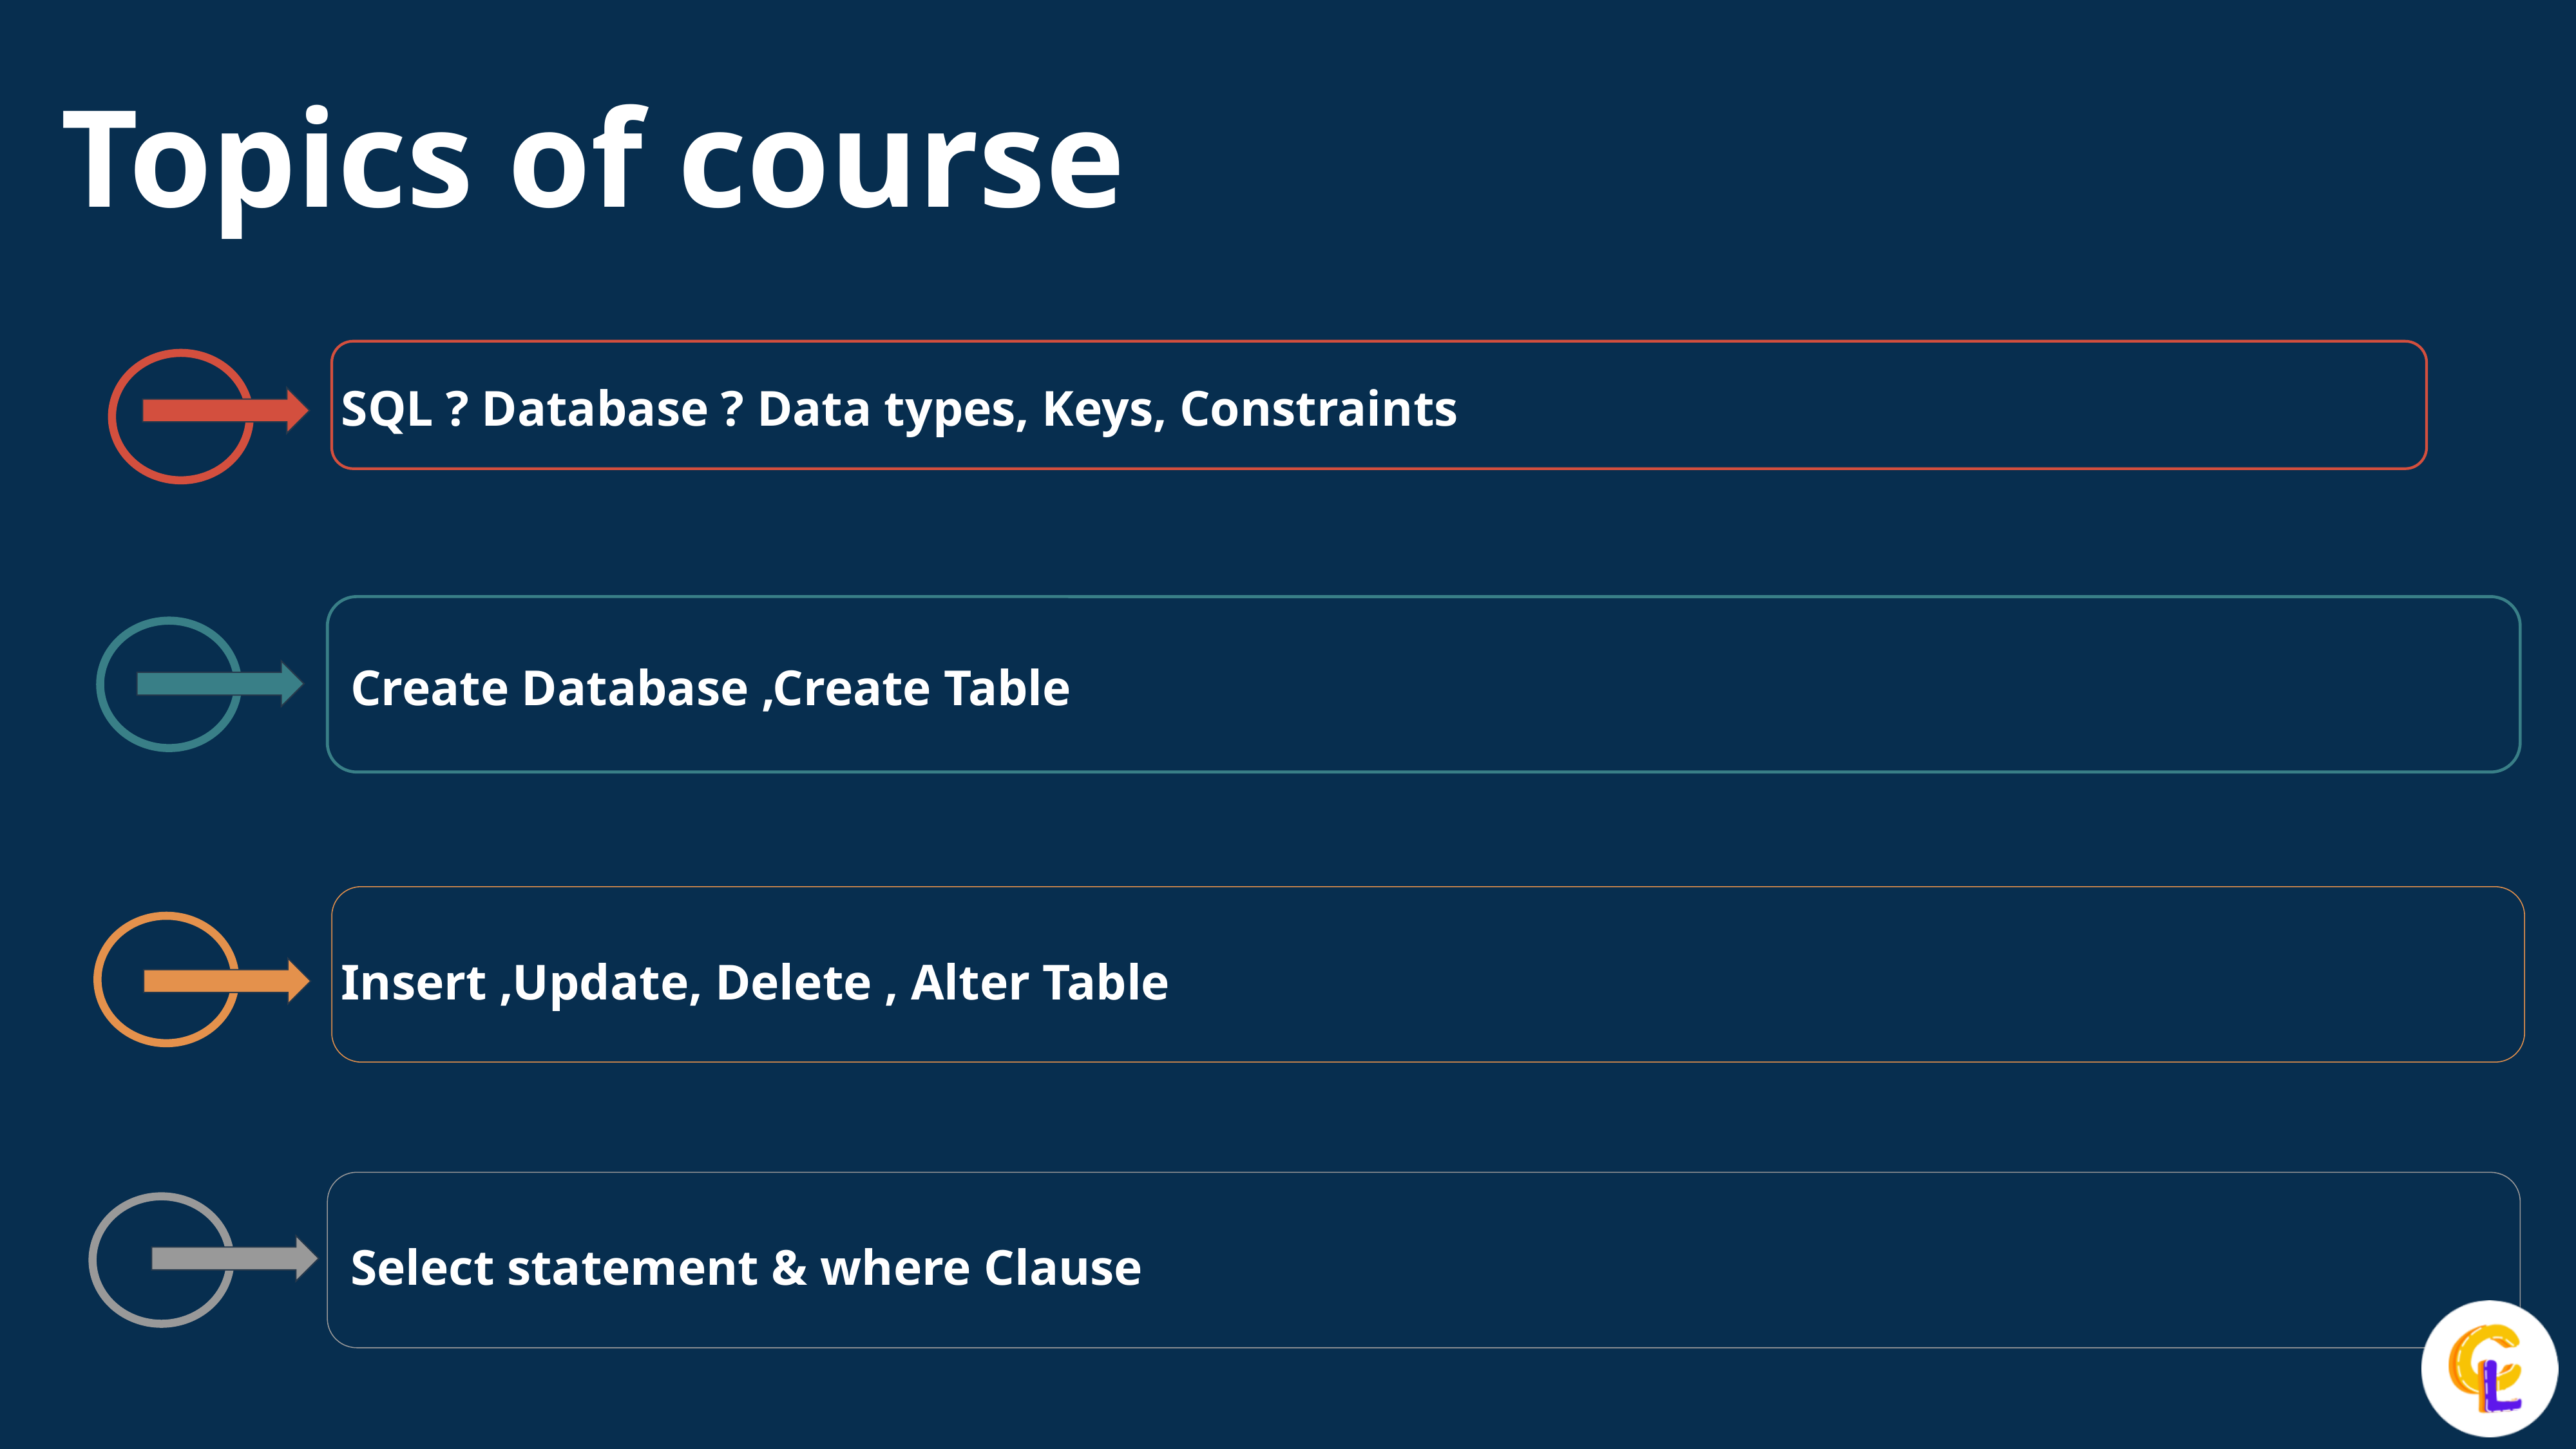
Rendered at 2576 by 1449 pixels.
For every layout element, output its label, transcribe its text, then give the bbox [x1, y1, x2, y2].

text_box [151, 1234, 320, 1283]
text_box [327, 596, 2521, 773]
text_box Select statement & where Clause [341, 1232, 2472, 1300]
text_box Topics of course [51, 68, 2552, 239]
text_box [327, 1171, 2521, 1349]
text_box [136, 659, 305, 708]
text_box [142, 956, 312, 1006]
text_box [99, 620, 238, 749]
text_box [330, 886, 2526, 1063]
text_box [142, 386, 311, 435]
picture [2421, 1300, 2559, 1437]
text_box SQL ? Database ? Data types, Keys, Constraints [332, 373, 2396, 440]
text_box Insert ,Update, Delete , Alter Table [332, 947, 2525, 1015]
text_box [330, 340, 2428, 469]
text_box [97, 914, 235, 1044]
text_box [111, 352, 251, 481]
text_box [91, 1195, 231, 1325]
